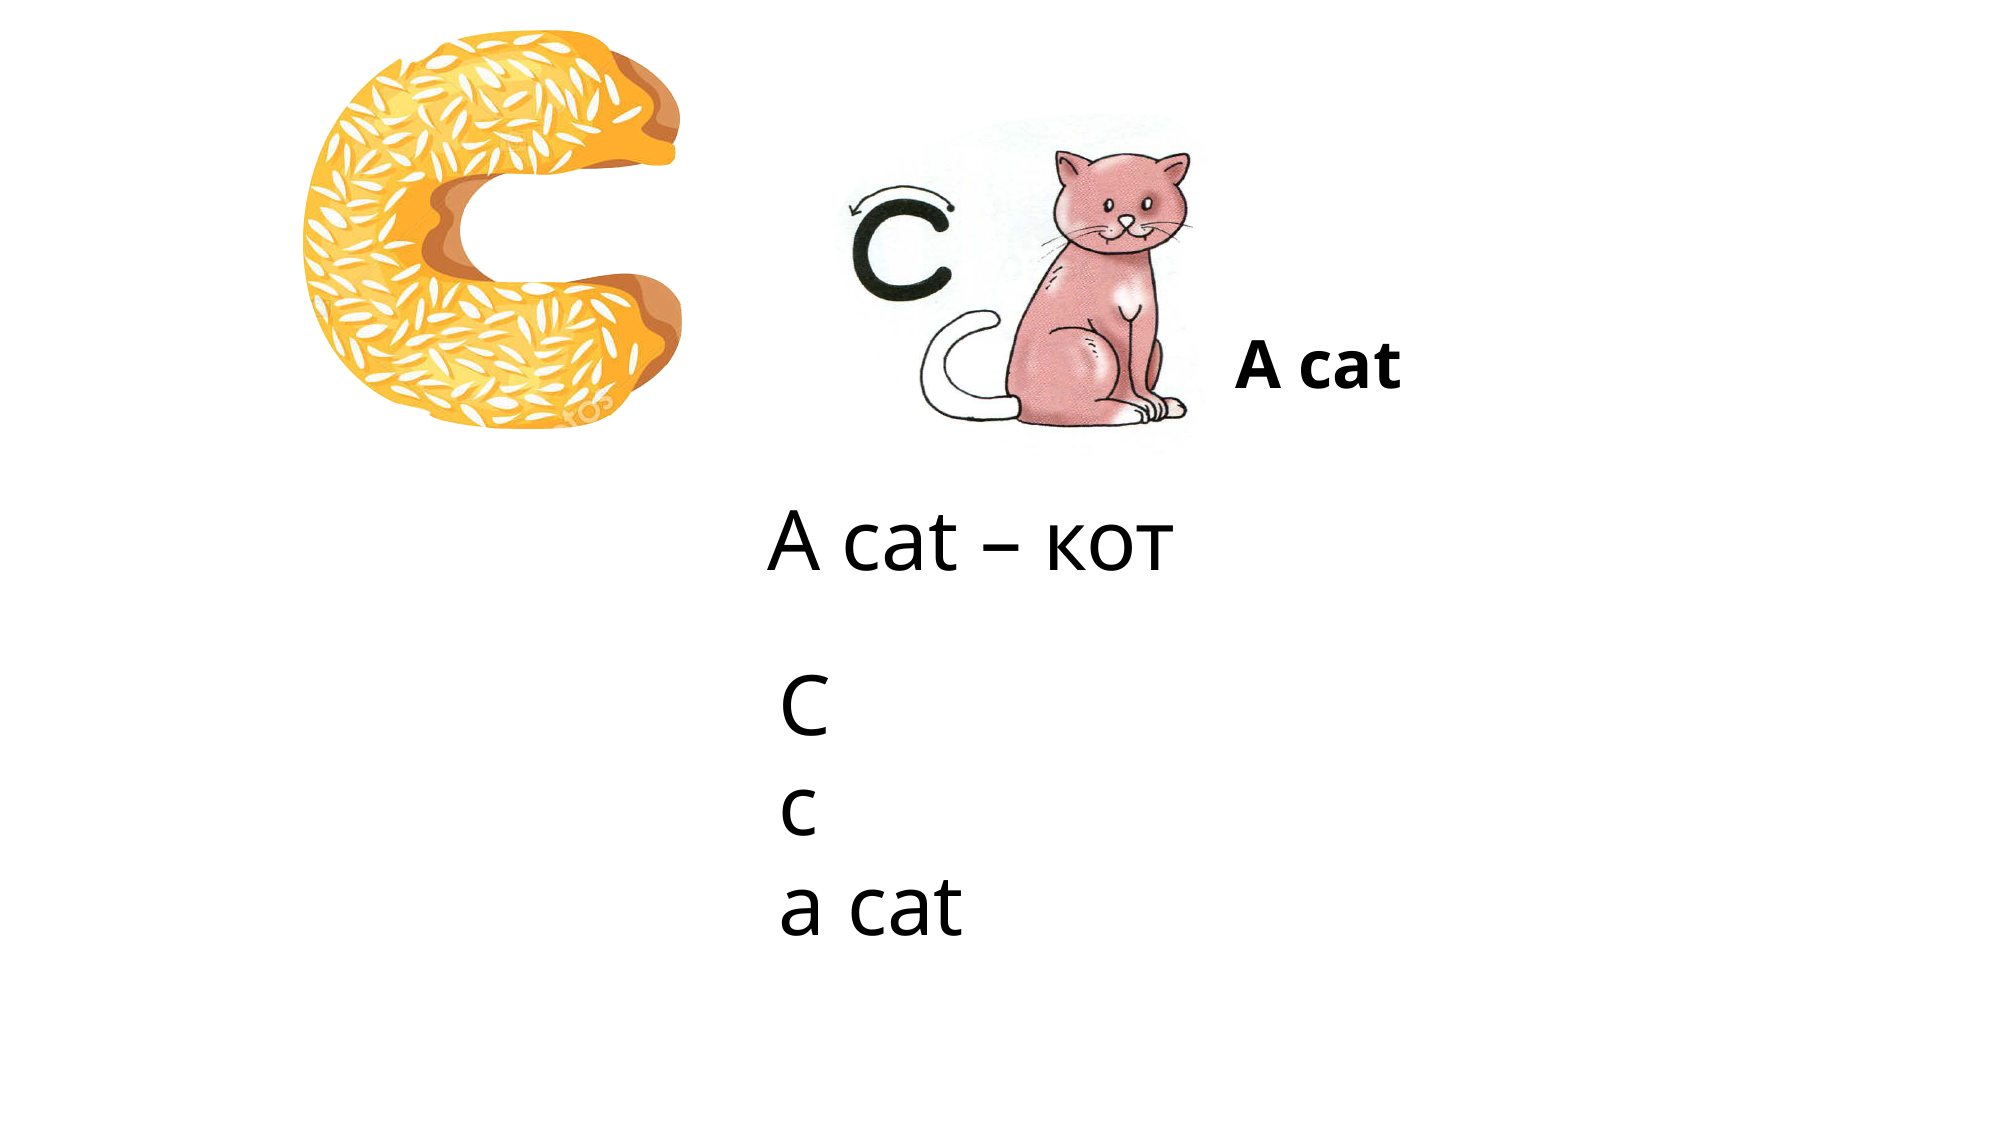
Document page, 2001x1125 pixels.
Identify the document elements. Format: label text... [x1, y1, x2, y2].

text_box A cat – кот [752, 479, 1212, 595]
text_box С с a cat [763, 645, 1095, 960]
picture [303, 30, 682, 429]
picture [834, 113, 1210, 457]
text_box A cat [1220, 314, 1417, 410]
